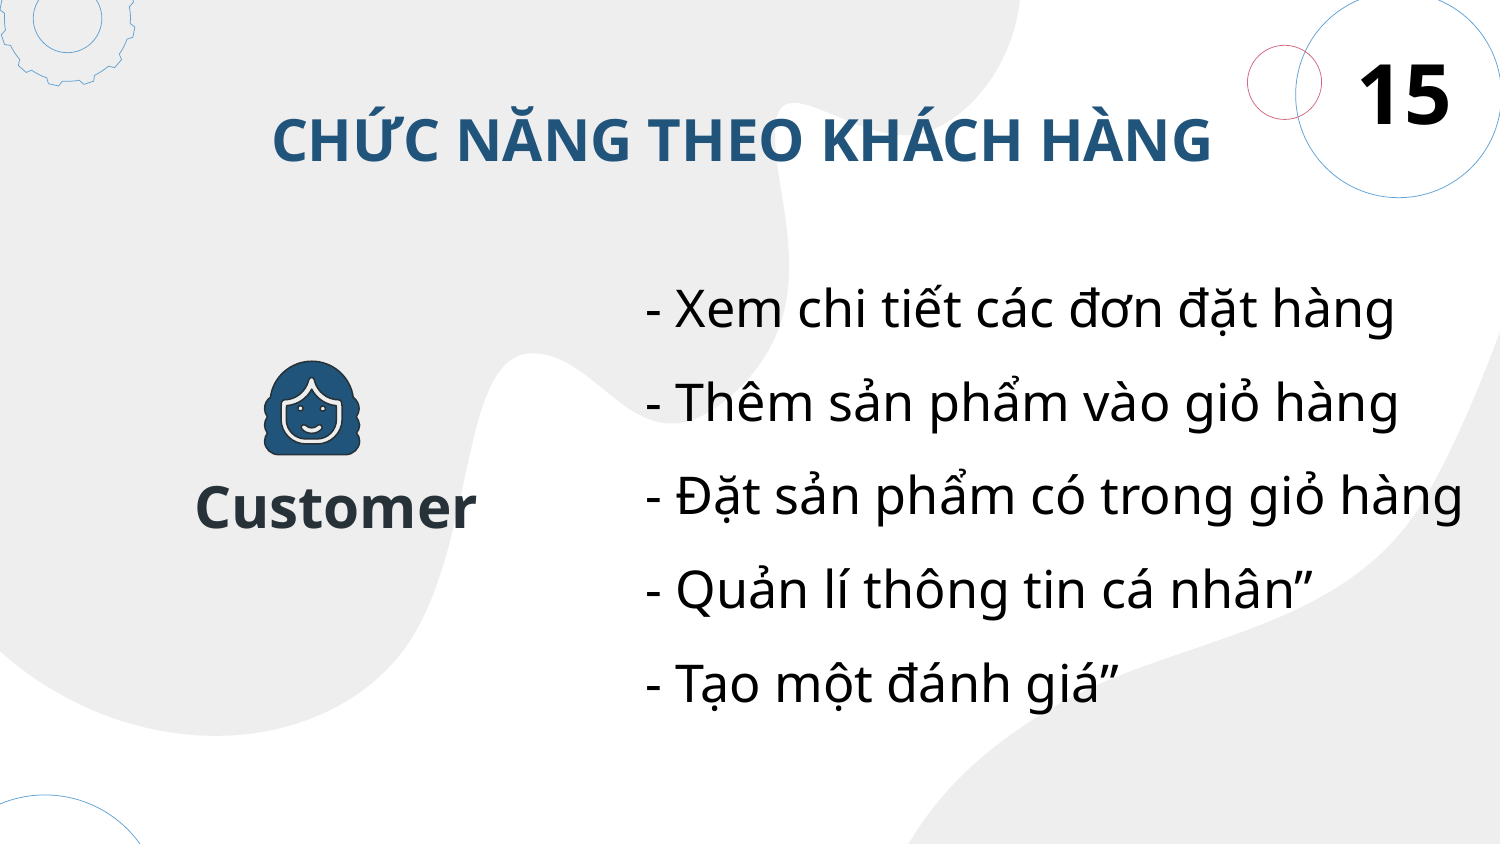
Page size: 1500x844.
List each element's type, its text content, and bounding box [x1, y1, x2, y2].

title CHỨC NĂNG THEO KHÁCH HÀNG [116, 107, 1383, 168]
text_box - Xem chi tiết các đơn đặt hàng - Thêm sản phẩm vào giỏ hàng - Đặt sản phẩm có trong giỏ hàng - Quản lí thông tin cá nhân” - Tạo một đánh giá” [630, 229, 1500, 611]
text_box 15 [1342, 34, 1467, 149]
text_box Customer [164, 464, 508, 546]
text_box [264, 360, 360, 455]
